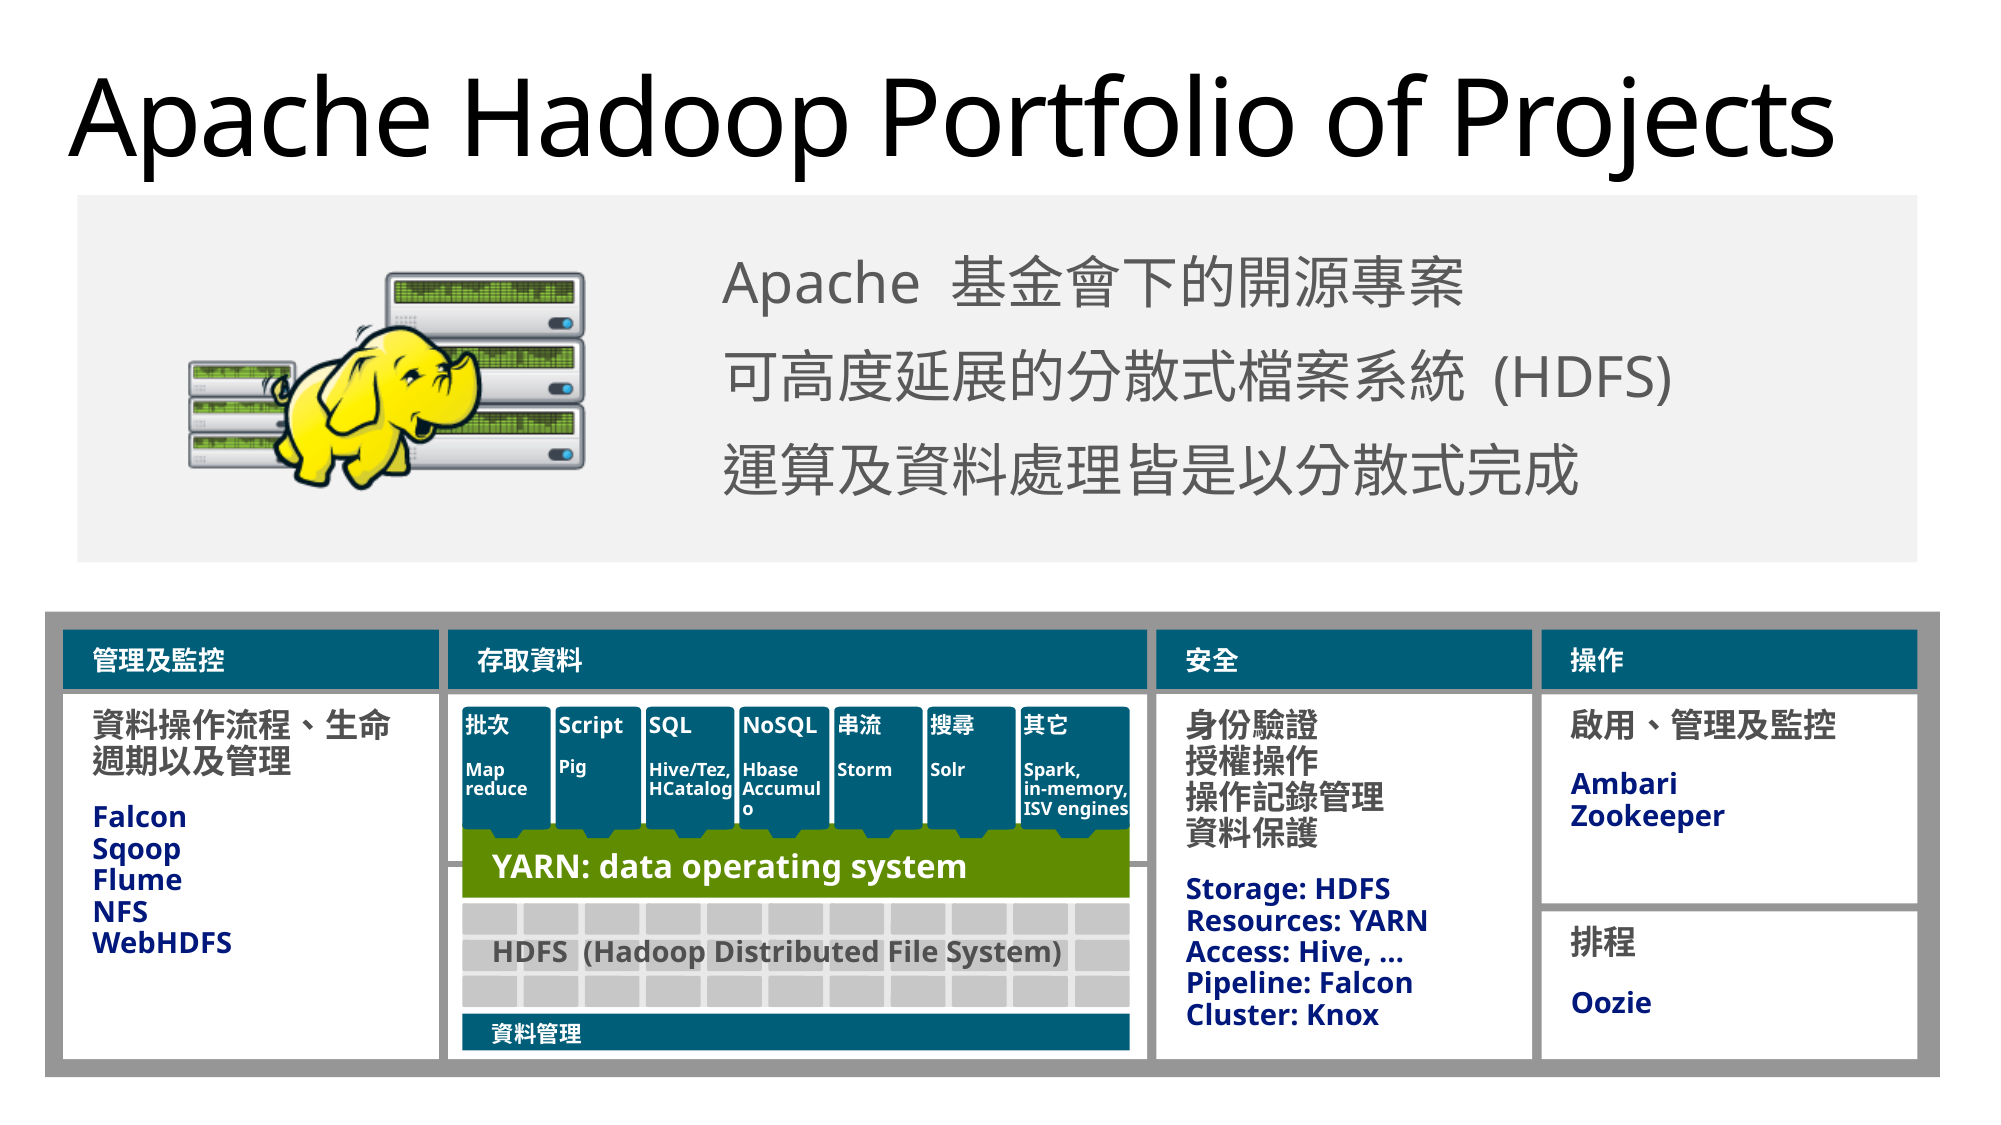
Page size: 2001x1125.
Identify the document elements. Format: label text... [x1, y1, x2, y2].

text_box [0, 0, 2000, 588]
title Apache Hadoop Portfolio of Projects [44, 47, 1957, 196]
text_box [44, 611, 1941, 1078]
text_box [178, 229, 1876, 530]
text_box [77, 196, 1918, 563]
